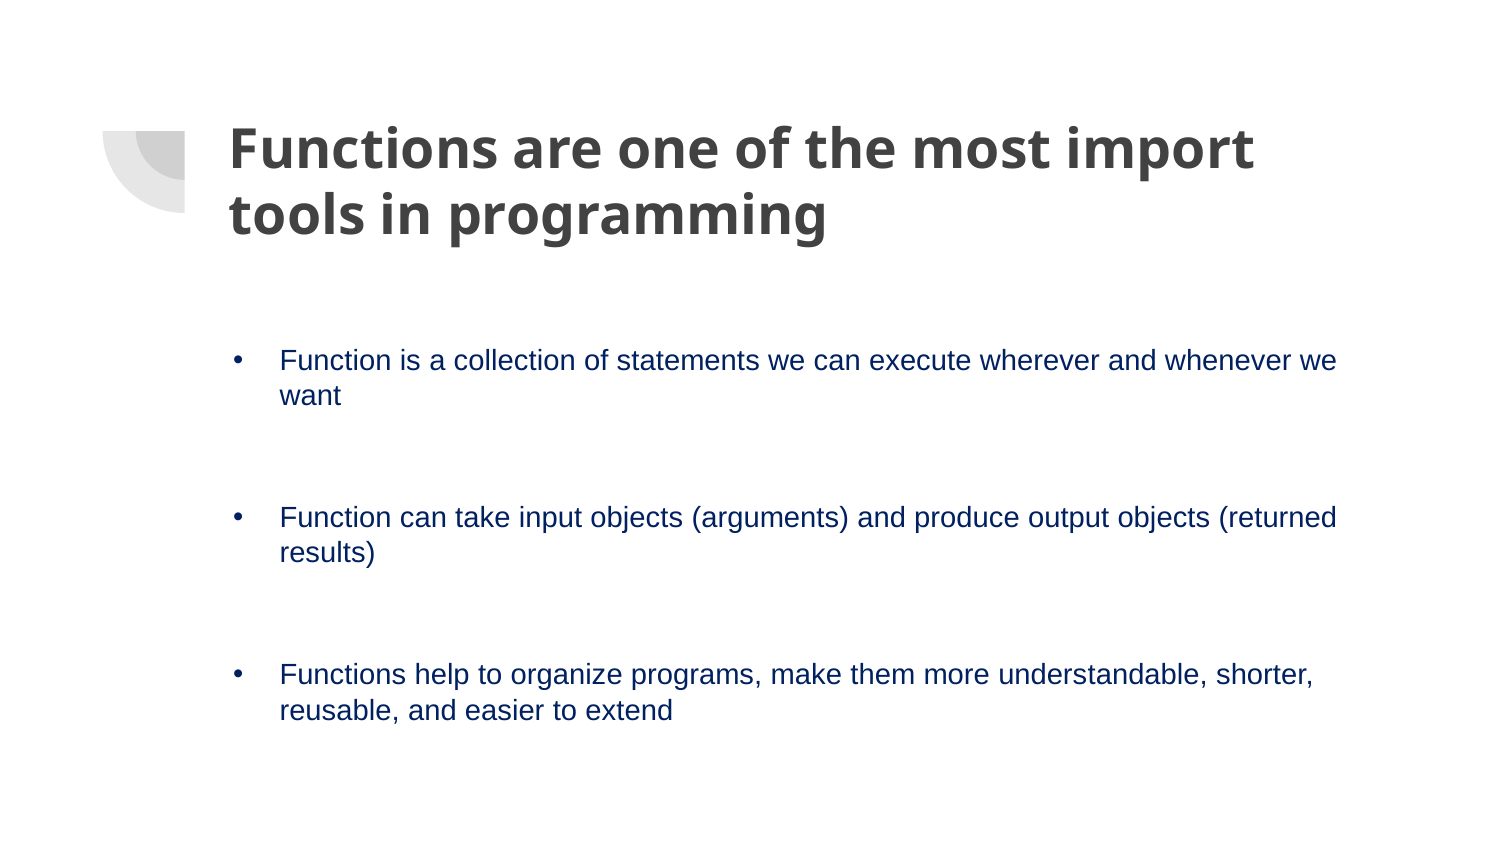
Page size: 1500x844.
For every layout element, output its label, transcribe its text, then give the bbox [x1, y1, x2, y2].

title Functions are one of the most import tools in programming [213, 98, 1368, 263]
list Function is a collection of statements we can execute wherever and whenever we want Function can take input objects (arguments) and produce output objects (returned results) Functions help to organize programs, make them more understandable, shorter, reusable, and easier to extend [213, 326, 1368, 744]
